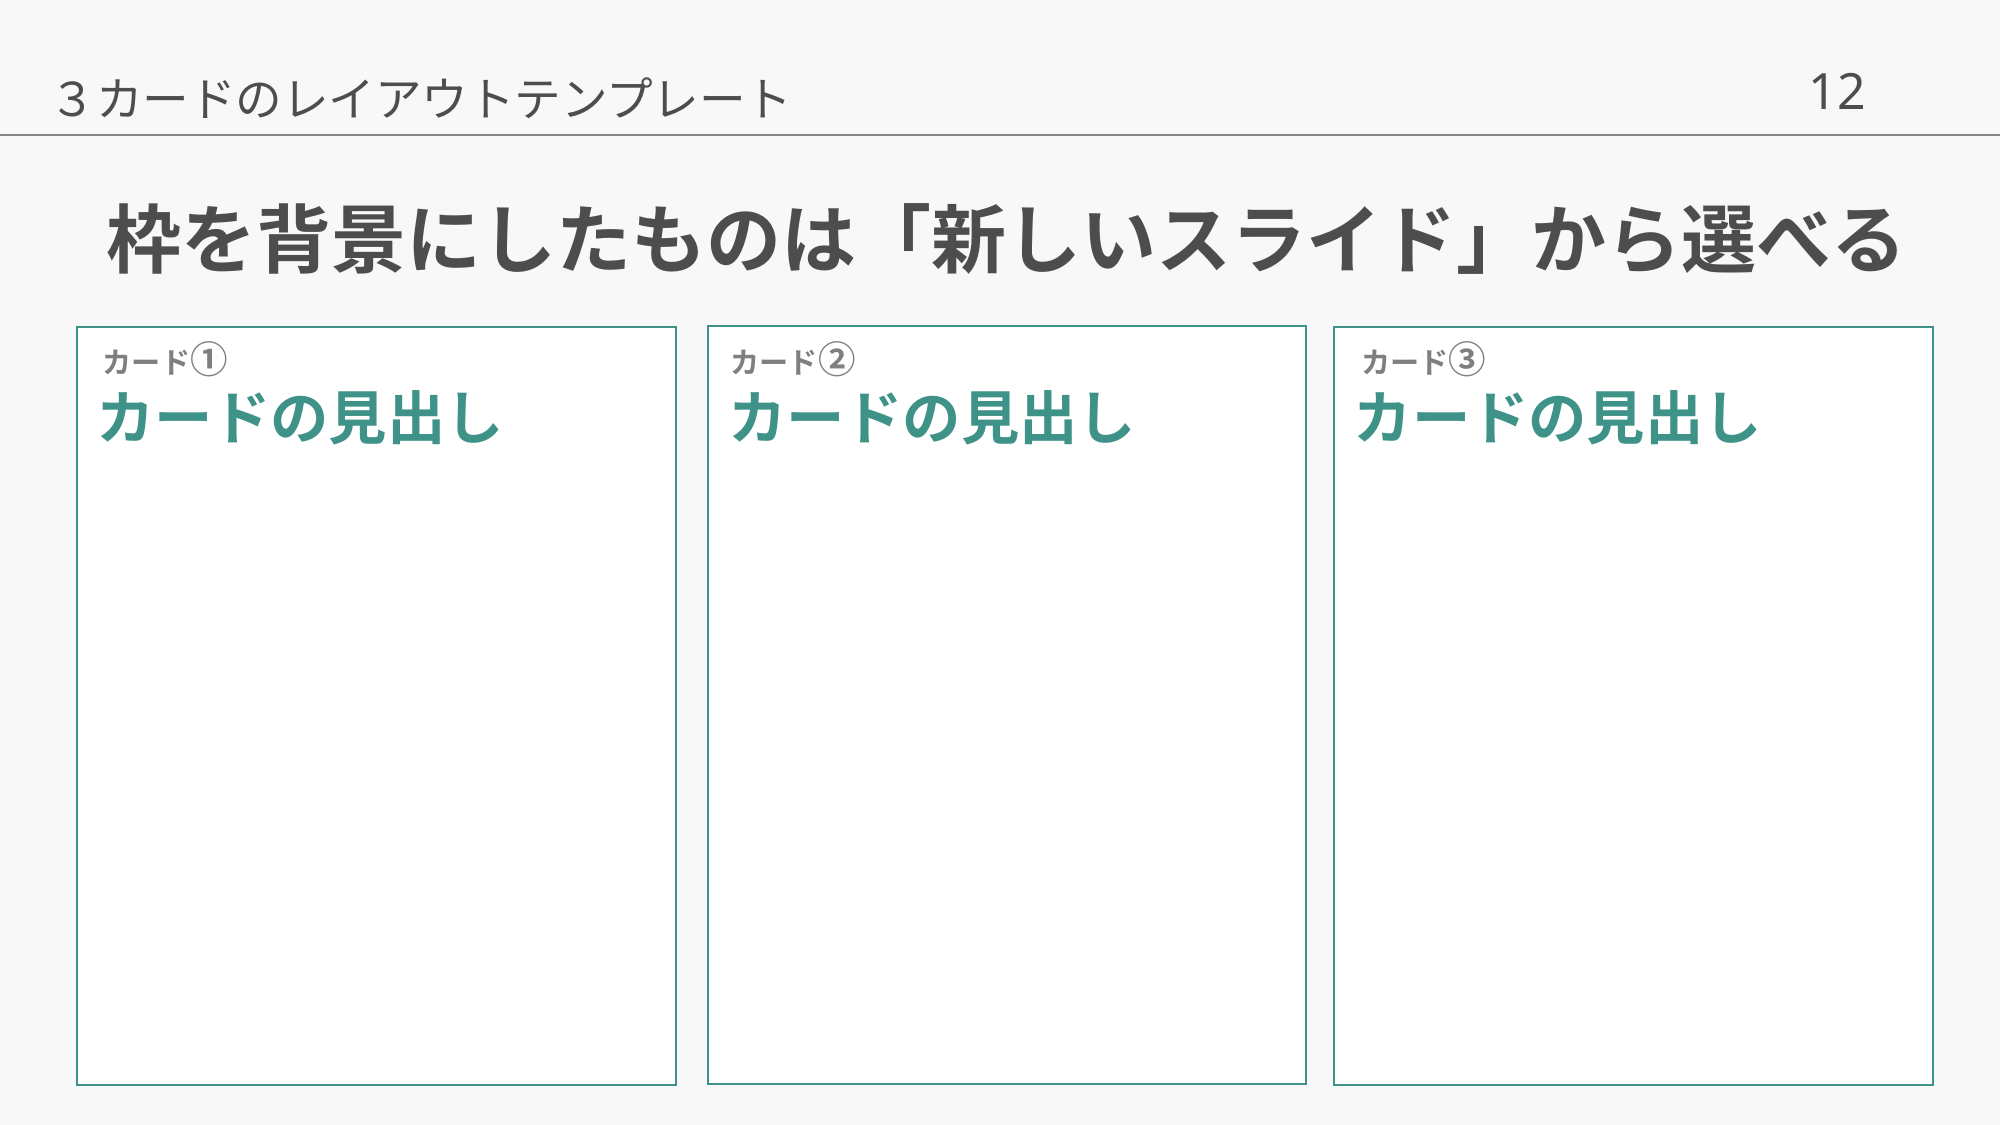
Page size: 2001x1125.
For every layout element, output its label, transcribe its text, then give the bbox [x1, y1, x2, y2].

text_box カード① [87, 329, 243, 374]
text_box [707, 325, 1307, 1085]
text_box [1333, 326, 1934, 1086]
title 枠を背景にしたものは「新しいスライド」から選べる [91, 166, 1955, 321]
text_box カード③ [1346, 328, 1502, 374]
list ３カードのレイアウトテンプレート [34, 57, 1914, 135]
text_box カードの見出し [1339, 374, 1777, 459]
text_box カード② [715, 328, 871, 374]
text_box カードの見出し [81, 374, 519, 459]
text_box [76, 326, 677, 1086]
text_box カードの見出し [713, 374, 1151, 459]
